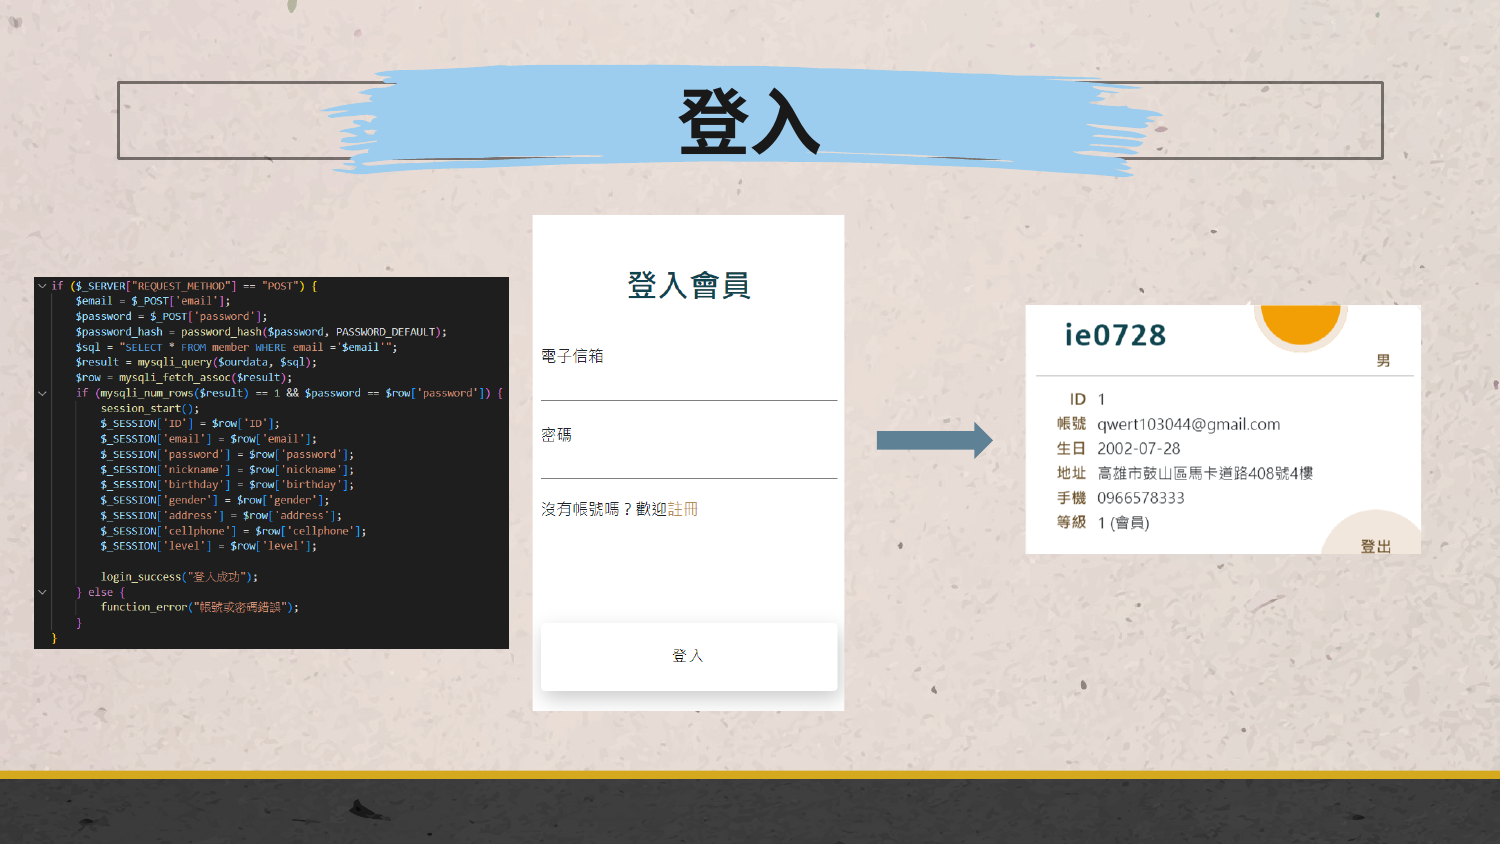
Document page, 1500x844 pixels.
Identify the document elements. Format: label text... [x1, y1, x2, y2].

picture [0, 779, 1500, 844]
picture [532, 215, 845, 711]
title 登入 [118, 72, 1382, 167]
picture [33, 277, 509, 649]
text_box [876, 421, 993, 459]
picture [1025, 305, 1422, 554]
